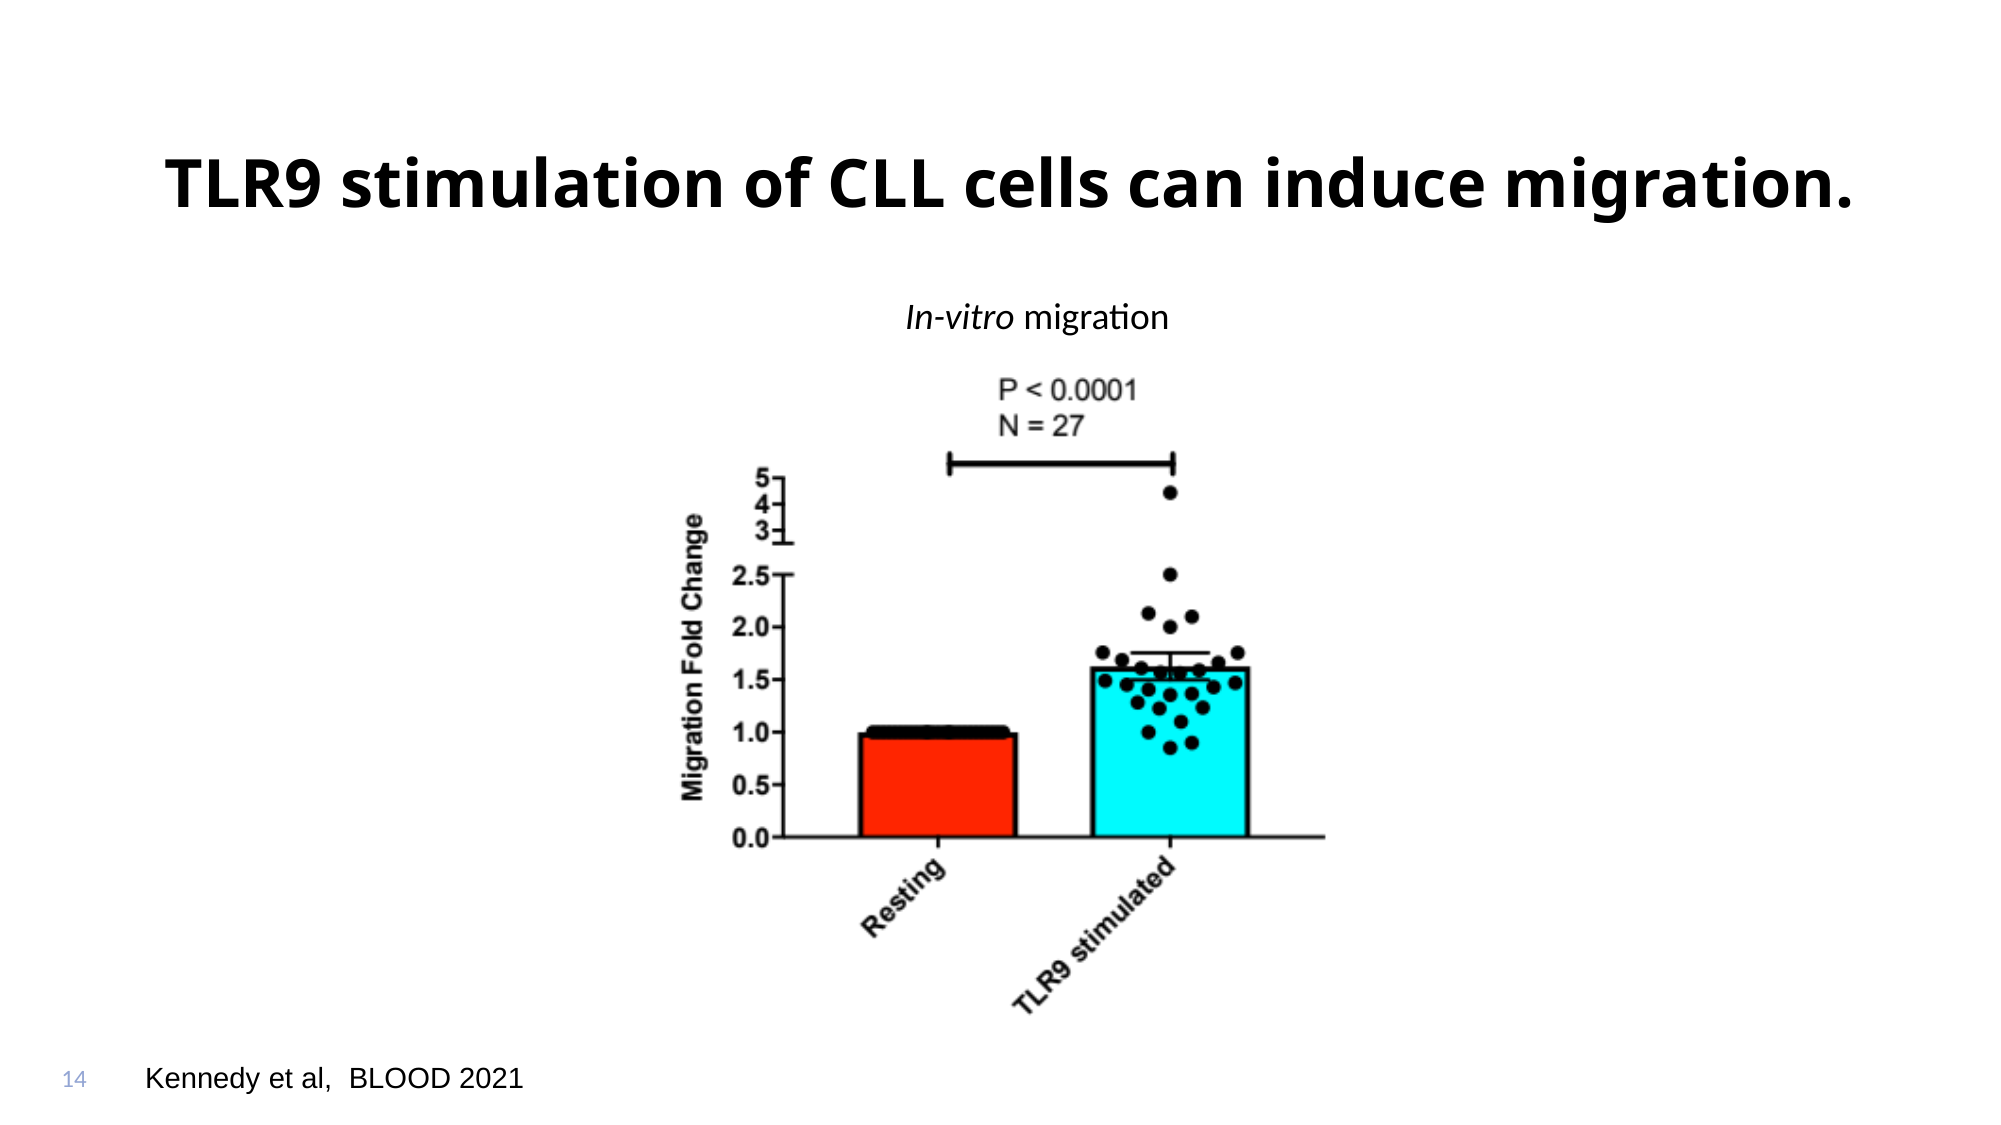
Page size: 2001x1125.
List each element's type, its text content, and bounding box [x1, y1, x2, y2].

text_box Kennedy et al, BLOOD 2021 [130, 1051, 540, 1102]
text_box In-vitro migration [890, 284, 1185, 345]
slide_number 14 [32, 1059, 116, 1095]
text_box TLR9 stimulation of CLL cells can induce migration. [149, 133, 1888, 229]
picture [665, 361, 1335, 1023]
